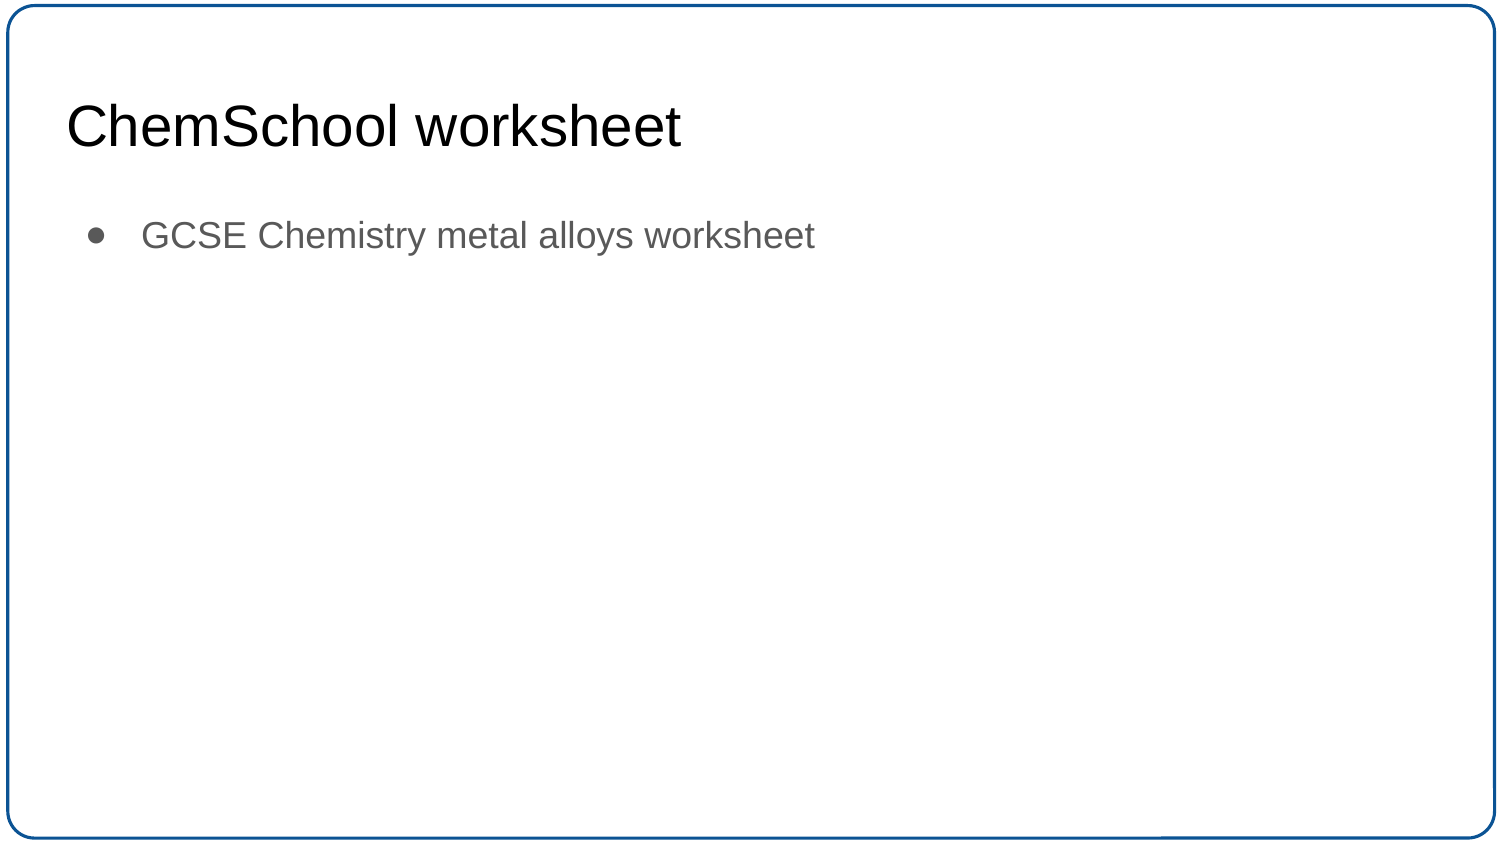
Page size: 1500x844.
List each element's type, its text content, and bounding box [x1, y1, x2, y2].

title ChemSchool worksheet [51, 72, 1449, 167]
list GCSE Chemistry metal alloys worksheet [51, 189, 1449, 750]
